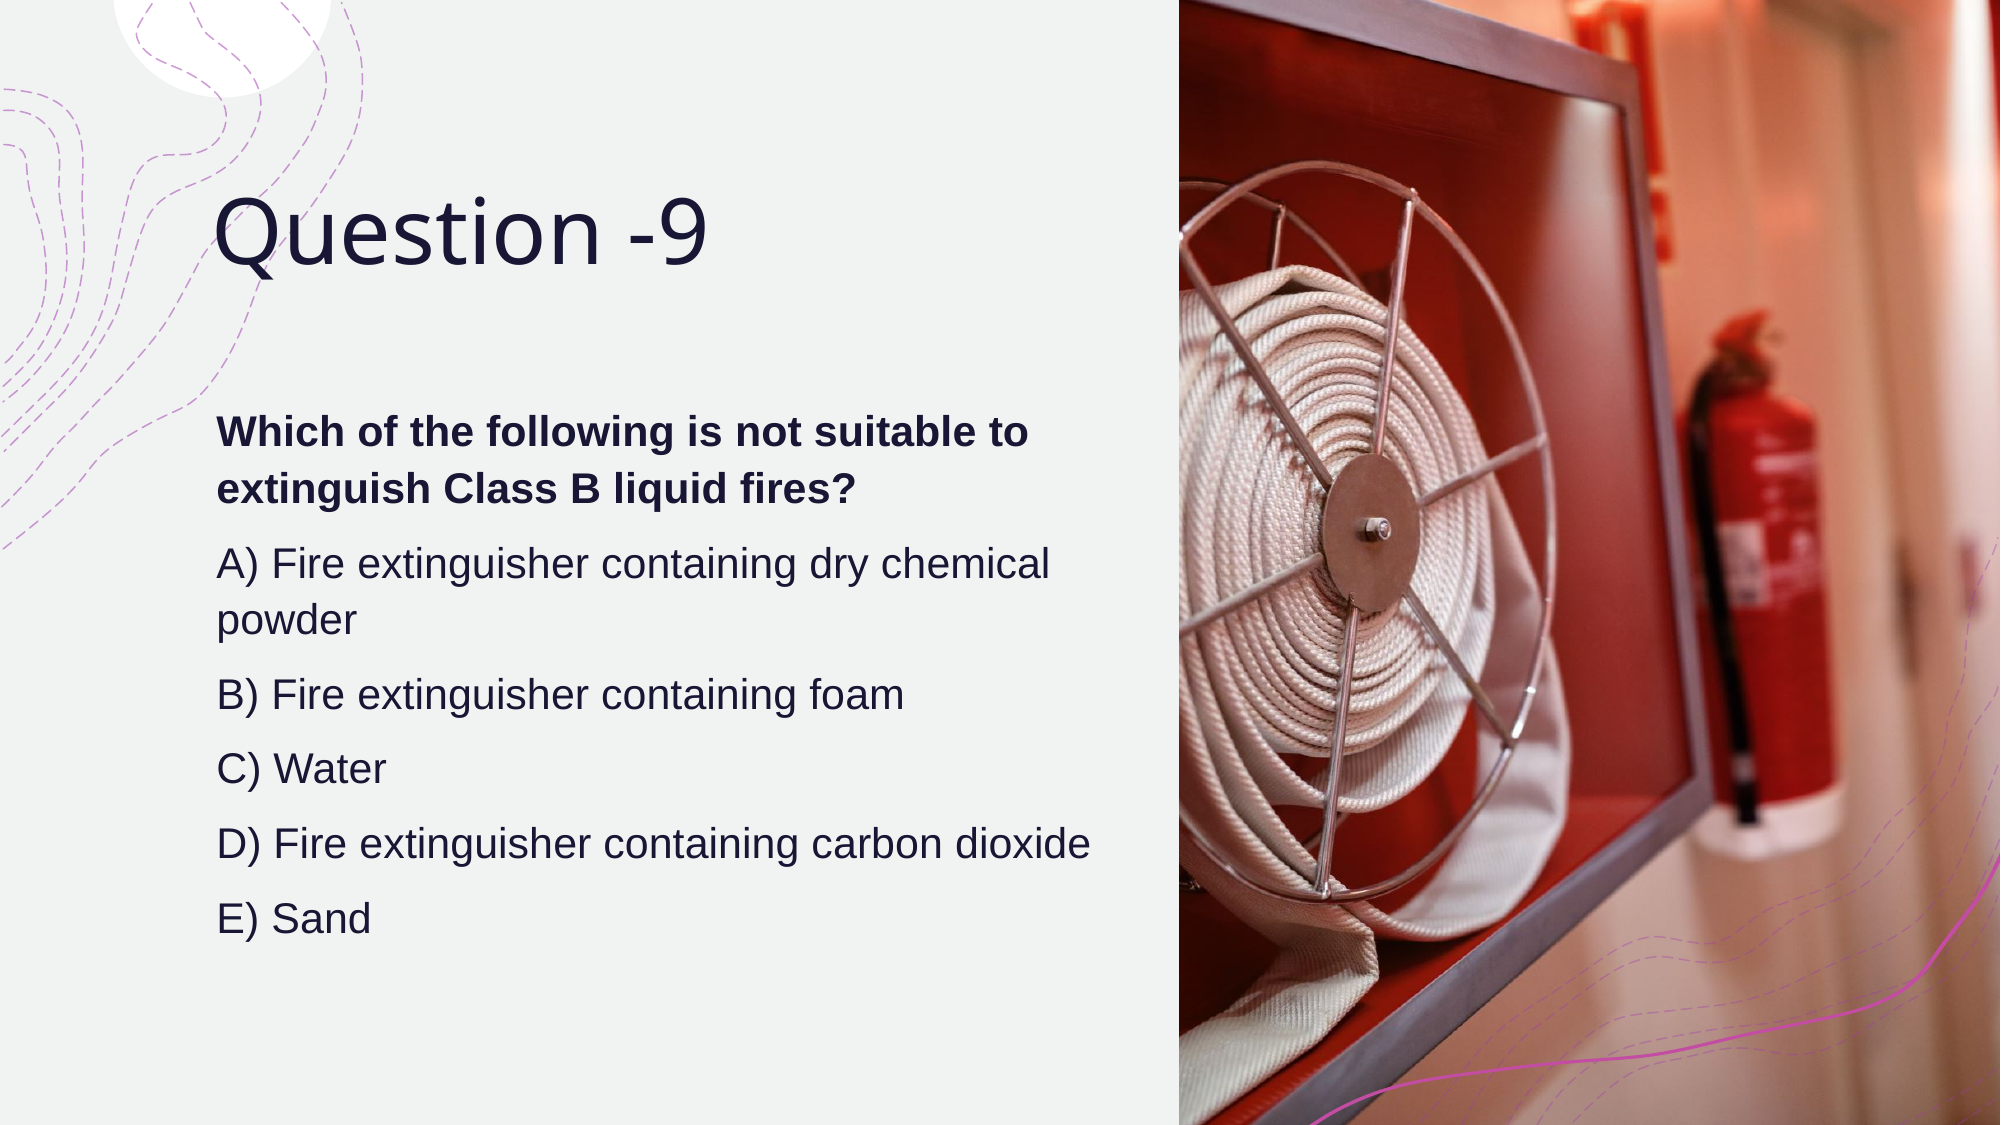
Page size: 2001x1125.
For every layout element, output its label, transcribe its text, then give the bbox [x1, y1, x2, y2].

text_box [1, 0, 363, 549]
text_box [0, 0, 1179, 1125]
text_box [1309, 537, 2000, 1125]
list Which of the following is not suitable to extinguish Class B liquid fires? A) Fire extinguisher containing dry chemical powder B) Fire extinguisher containing foam C) Water D) Fire extinguisher containing carbon dioxide E) Sand [194, 391, 1114, 1003]
title Question -9 [363, 91, 1116, 365]
picture [1179, 0, 2000, 1125]
